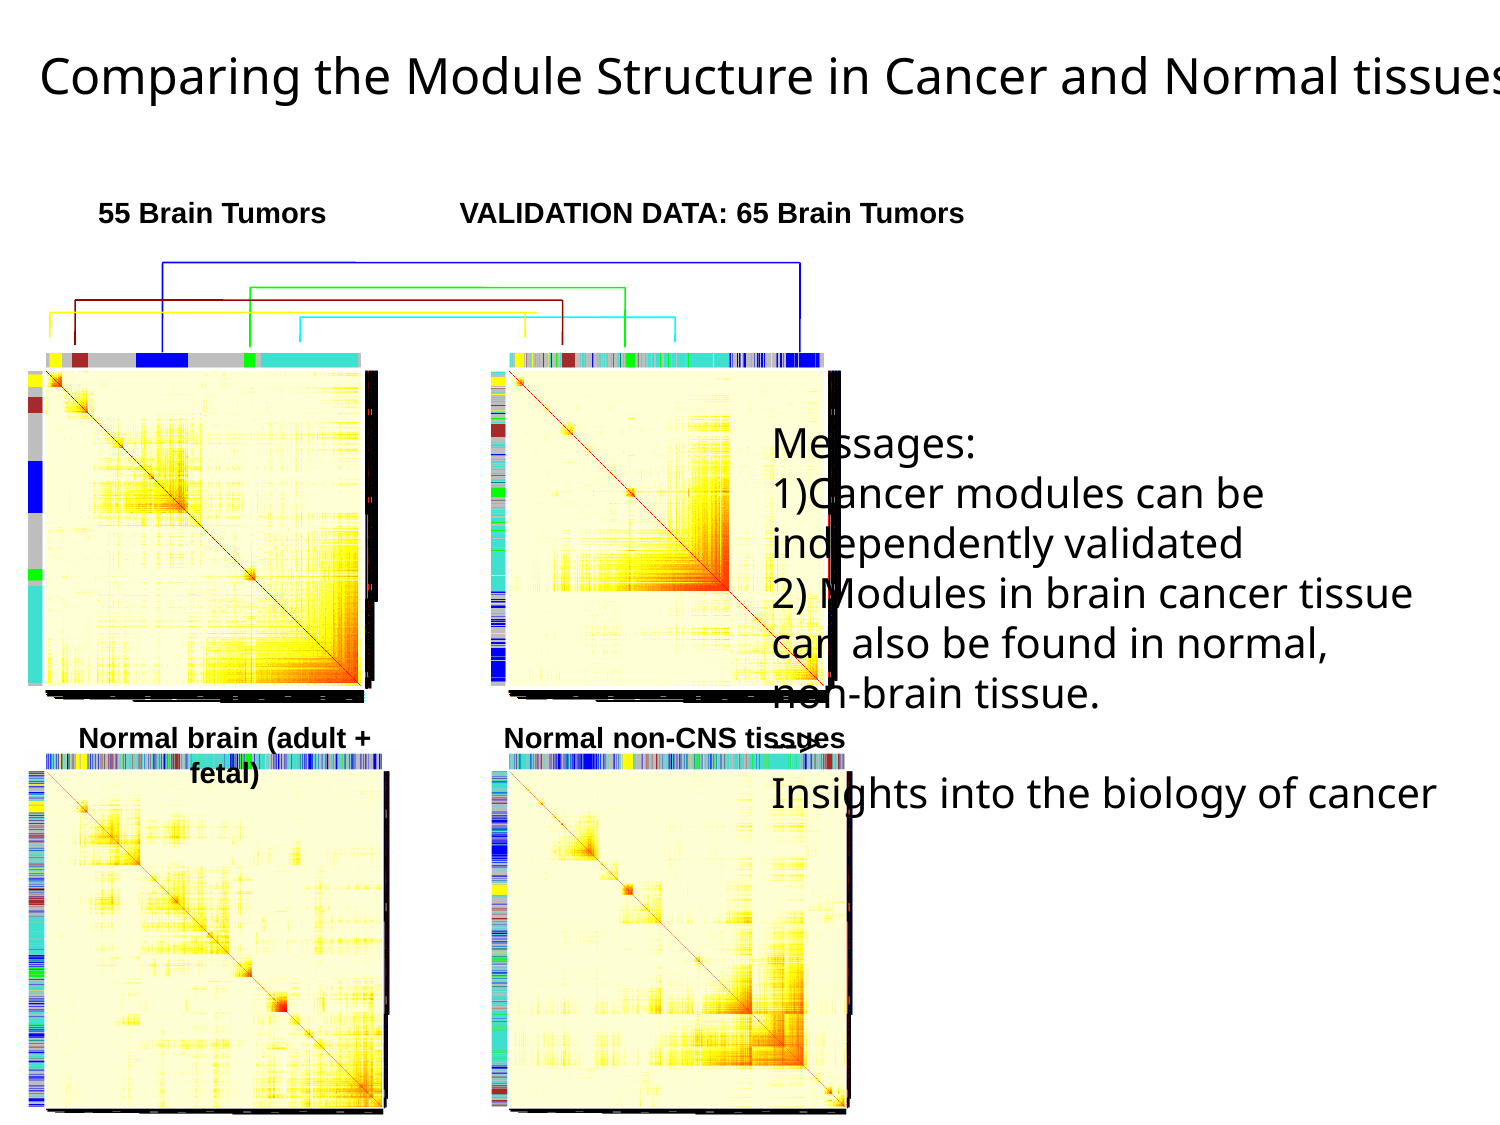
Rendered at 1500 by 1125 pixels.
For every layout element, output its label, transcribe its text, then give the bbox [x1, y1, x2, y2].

text_box Messages: 1)Cancer modules can be independently validated 2) Modules in brain cancer tissue can also be found in normal, non-brain tissue. --> Insights into the biology of cancer [756, 409, 1500, 825]
text_box Comparing the Module Structure in Cancer and Normal tissues [24, 37, 1500, 113]
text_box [24, 262, 863, 726]
text_box Normal brain (adult + fetal) [24, 734, 425, 798]
picture [487, 749, 863, 1125]
text_box Normal non-CNS tissues [474, 735, 756, 763]
picture [24, 749, 401, 1125]
text_box 55 Brain Tumors [37, 187, 388, 238]
text_box VALIDATION DATA: 65 Brain Tumors [412, 187, 1013, 238]
